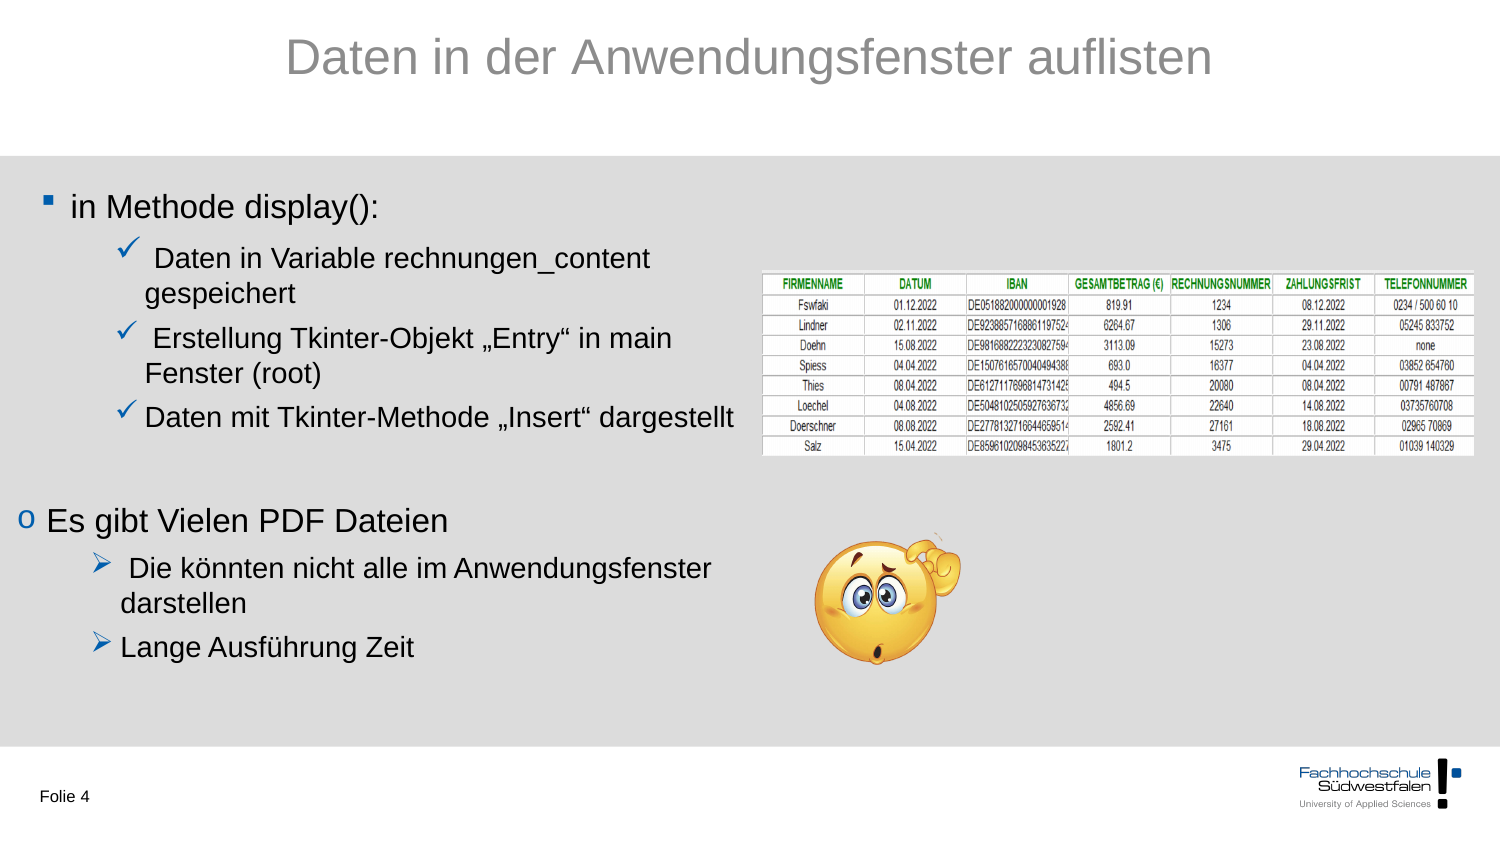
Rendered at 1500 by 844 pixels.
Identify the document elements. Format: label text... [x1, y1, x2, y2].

list in Methode display(): Daten in Variable rechnungen_content gespeichert Erstellung Tkinter-Objekt „Entry“ in main Fenster (root) Daten mit Tkinter-Methode „Insert“ dargestellt [40, 184, 738, 422]
text_box Es gibt Vielen PDF Dateien Die könnten nicht alle im Anwendungsfenster darstellen Lange Ausführung Zeit [16, 499, 738, 701]
picture [813, 520, 961, 665]
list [761, 270, 1474, 456]
title Daten in der Anwendungsfenster auflisten [40, 29, 1458, 85]
